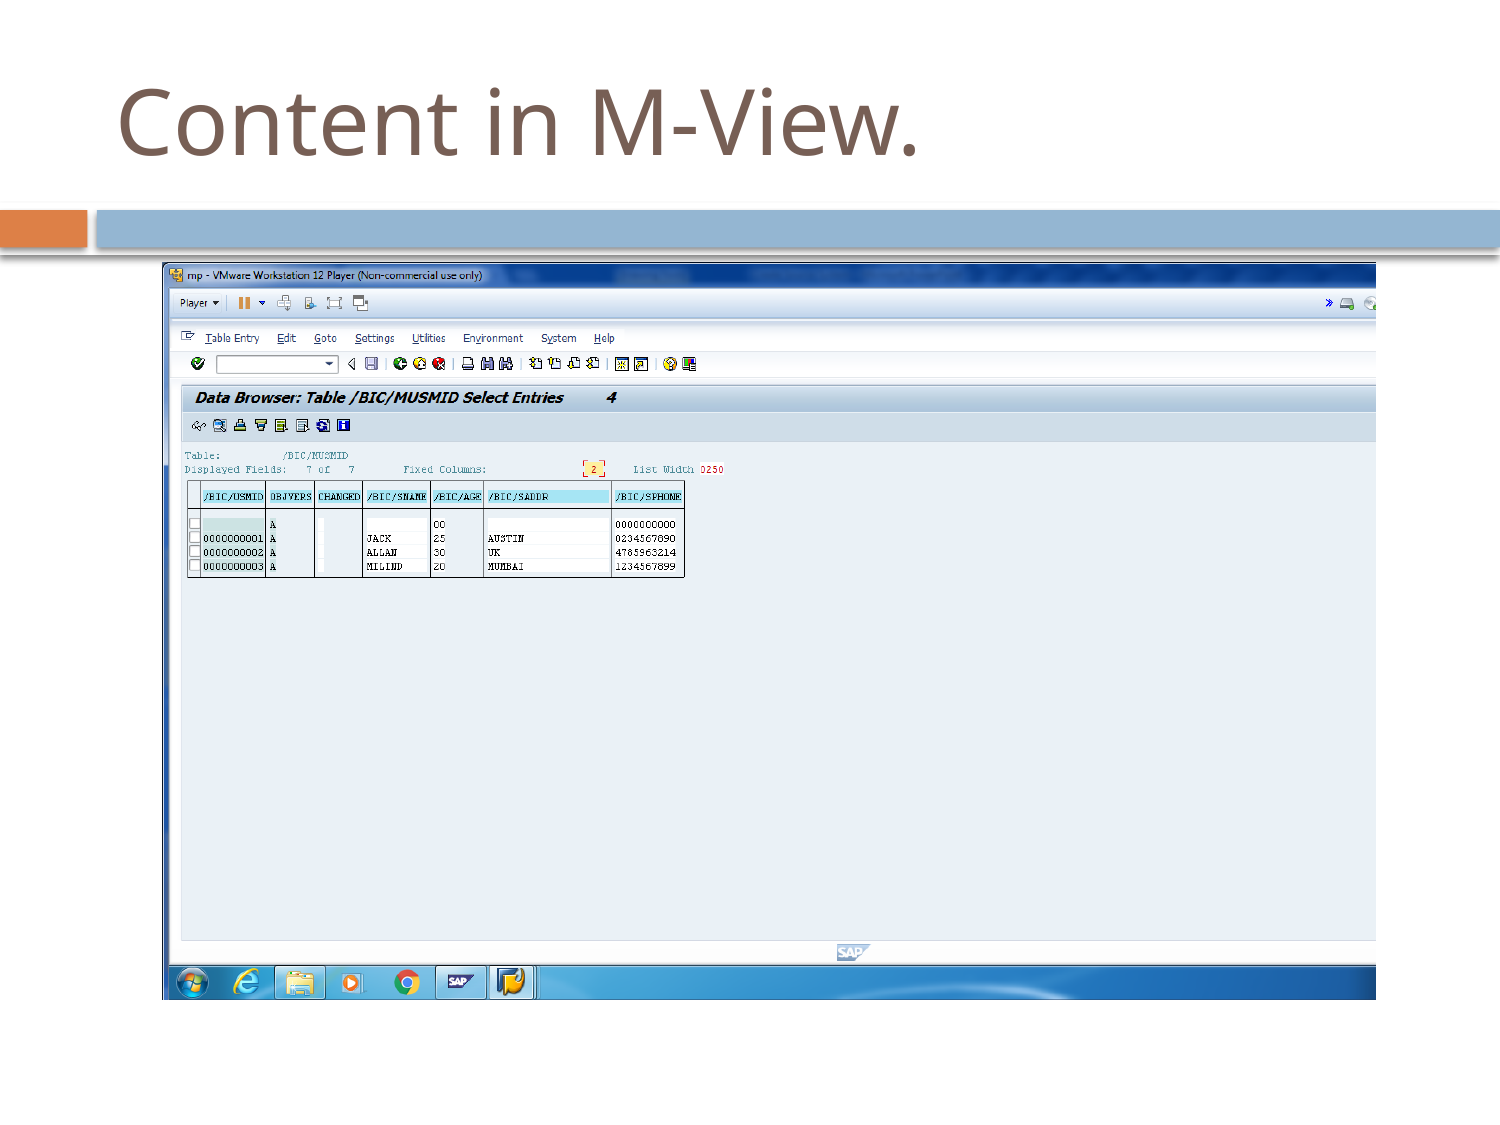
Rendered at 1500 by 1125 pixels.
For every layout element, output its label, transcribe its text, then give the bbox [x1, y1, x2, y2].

title Content in M-View. [100, 37, 1438, 200]
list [162, 262, 1377, 1001]
